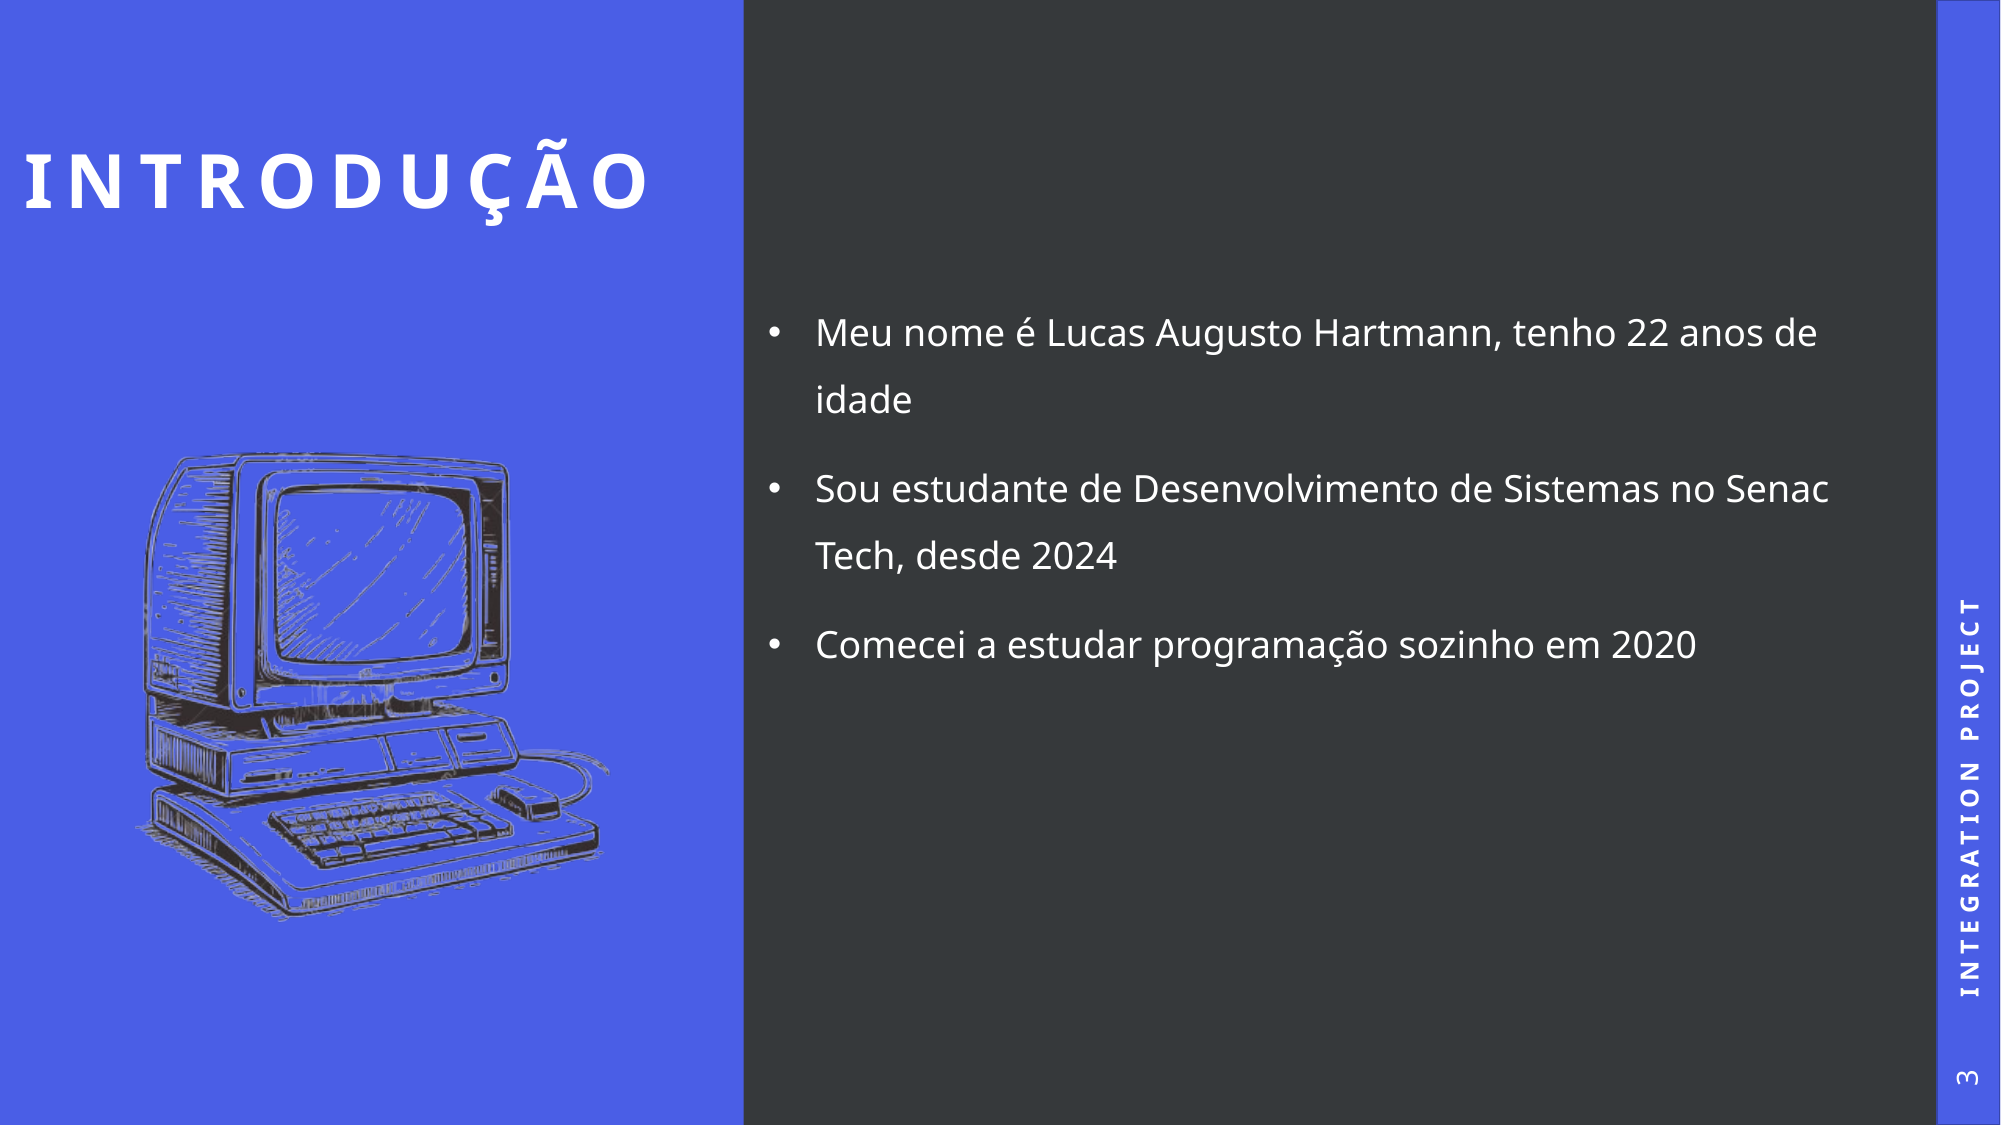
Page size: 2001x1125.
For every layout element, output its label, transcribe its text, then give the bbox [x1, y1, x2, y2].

title Introdução [24, 144, 853, 330]
slide_number 3 [1937, 1032, 2000, 1125]
picture [0, 342, 787, 1079]
footer Integration Project [1937, 0, 2000, 1032]
list Meu nome é Lucas Augusto Hartmann, tenho 22 anos de idade Sou estudante de Desenvolvimento de Sistemas no Senac Tech, desde 2024 Comecei a estudar programação sozinho em 2020 [768, 286, 1890, 925]
